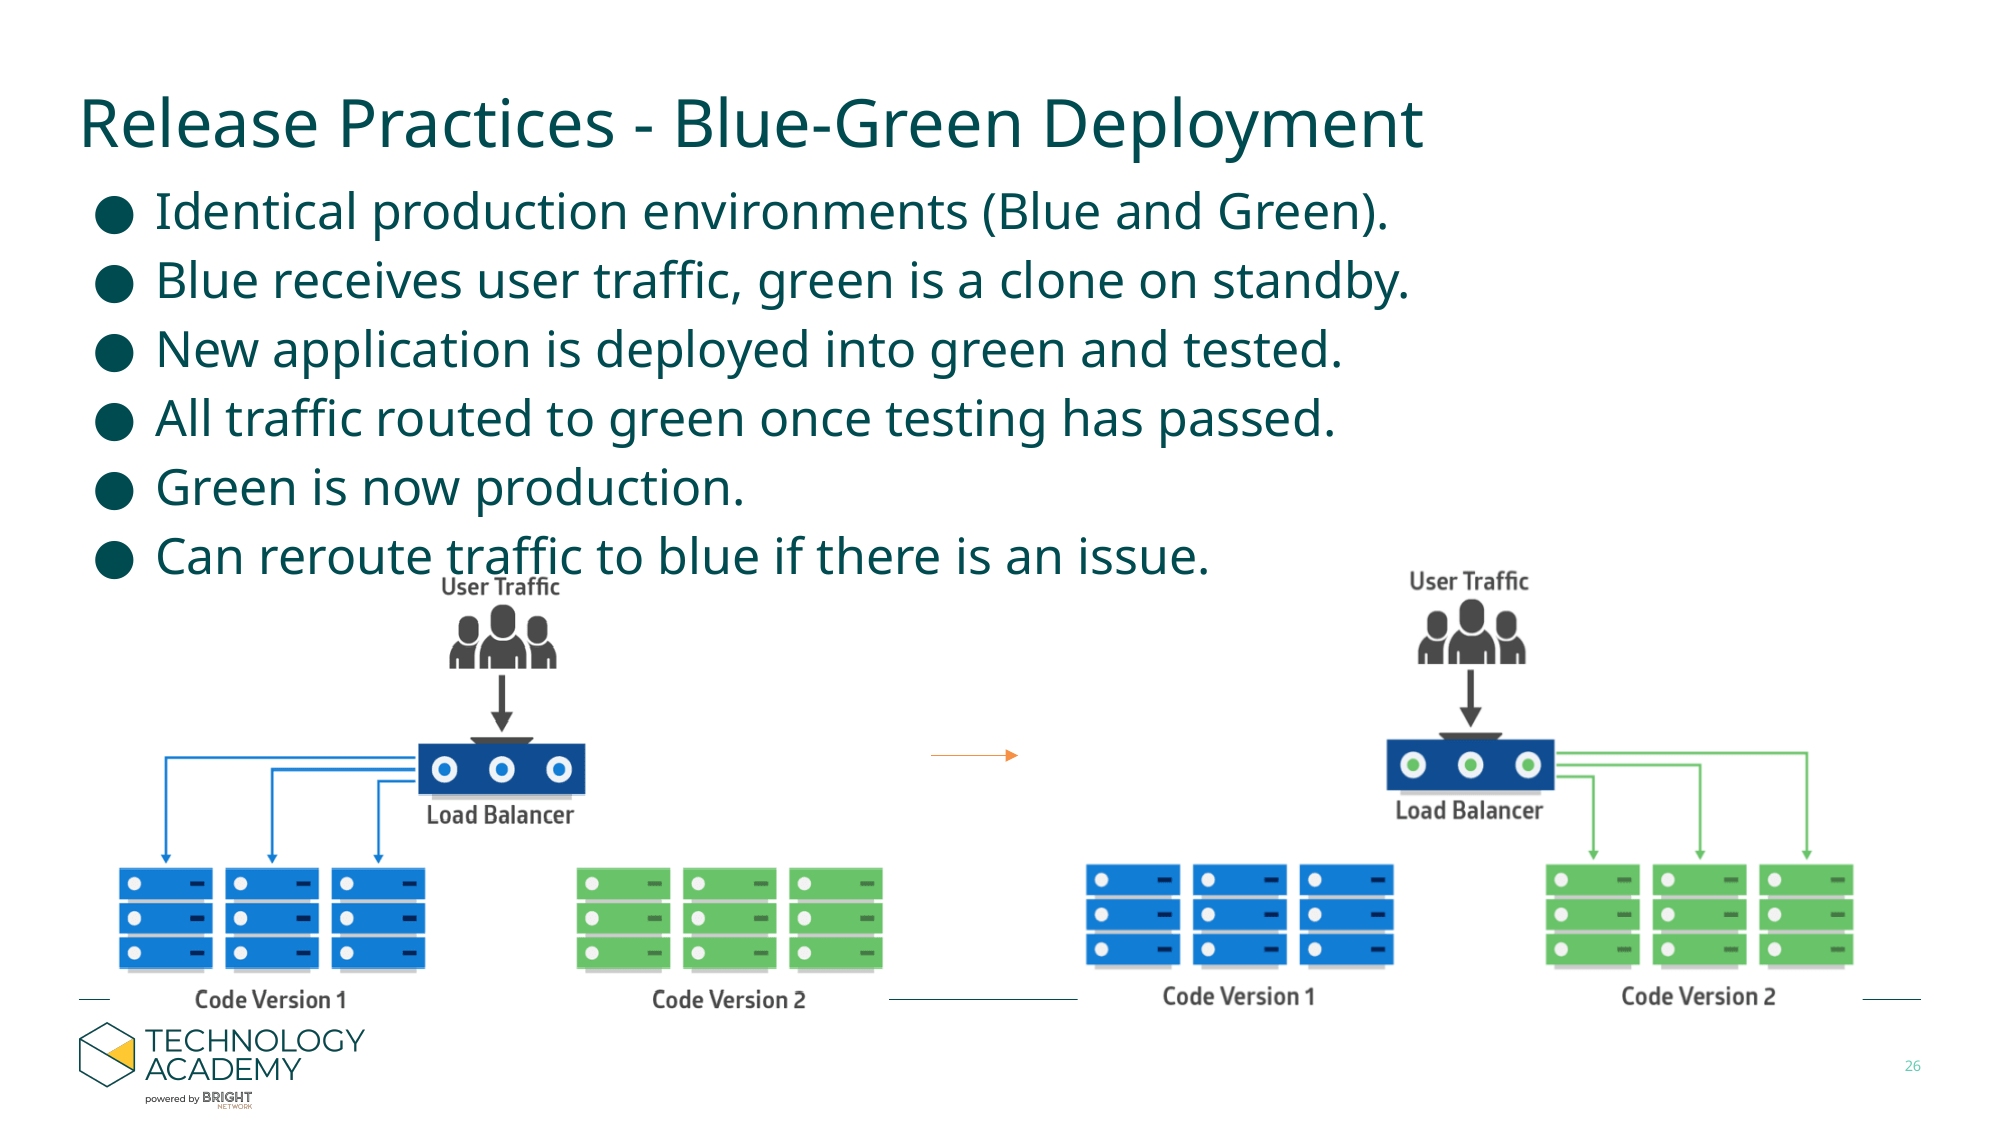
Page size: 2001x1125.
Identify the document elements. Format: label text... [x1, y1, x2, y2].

title Release Practices - Blue-Green Deployment [78, 90, 1922, 171]
slide_number ‹#› [1882, 1049, 1922, 1084]
picture [109, 564, 890, 1014]
subtitle Identical production environments (Blue and Green). Blue receives user traffic, green is a clone on standby. New application is deployed into green and tested. All traffic routed to green once testing has passed. Green is now production. Can reroute traffic to blue if there is an issue. [80, 170, 1923, 241]
picture [1077, 564, 1863, 1014]
picture [79, 1022, 365, 1109]
